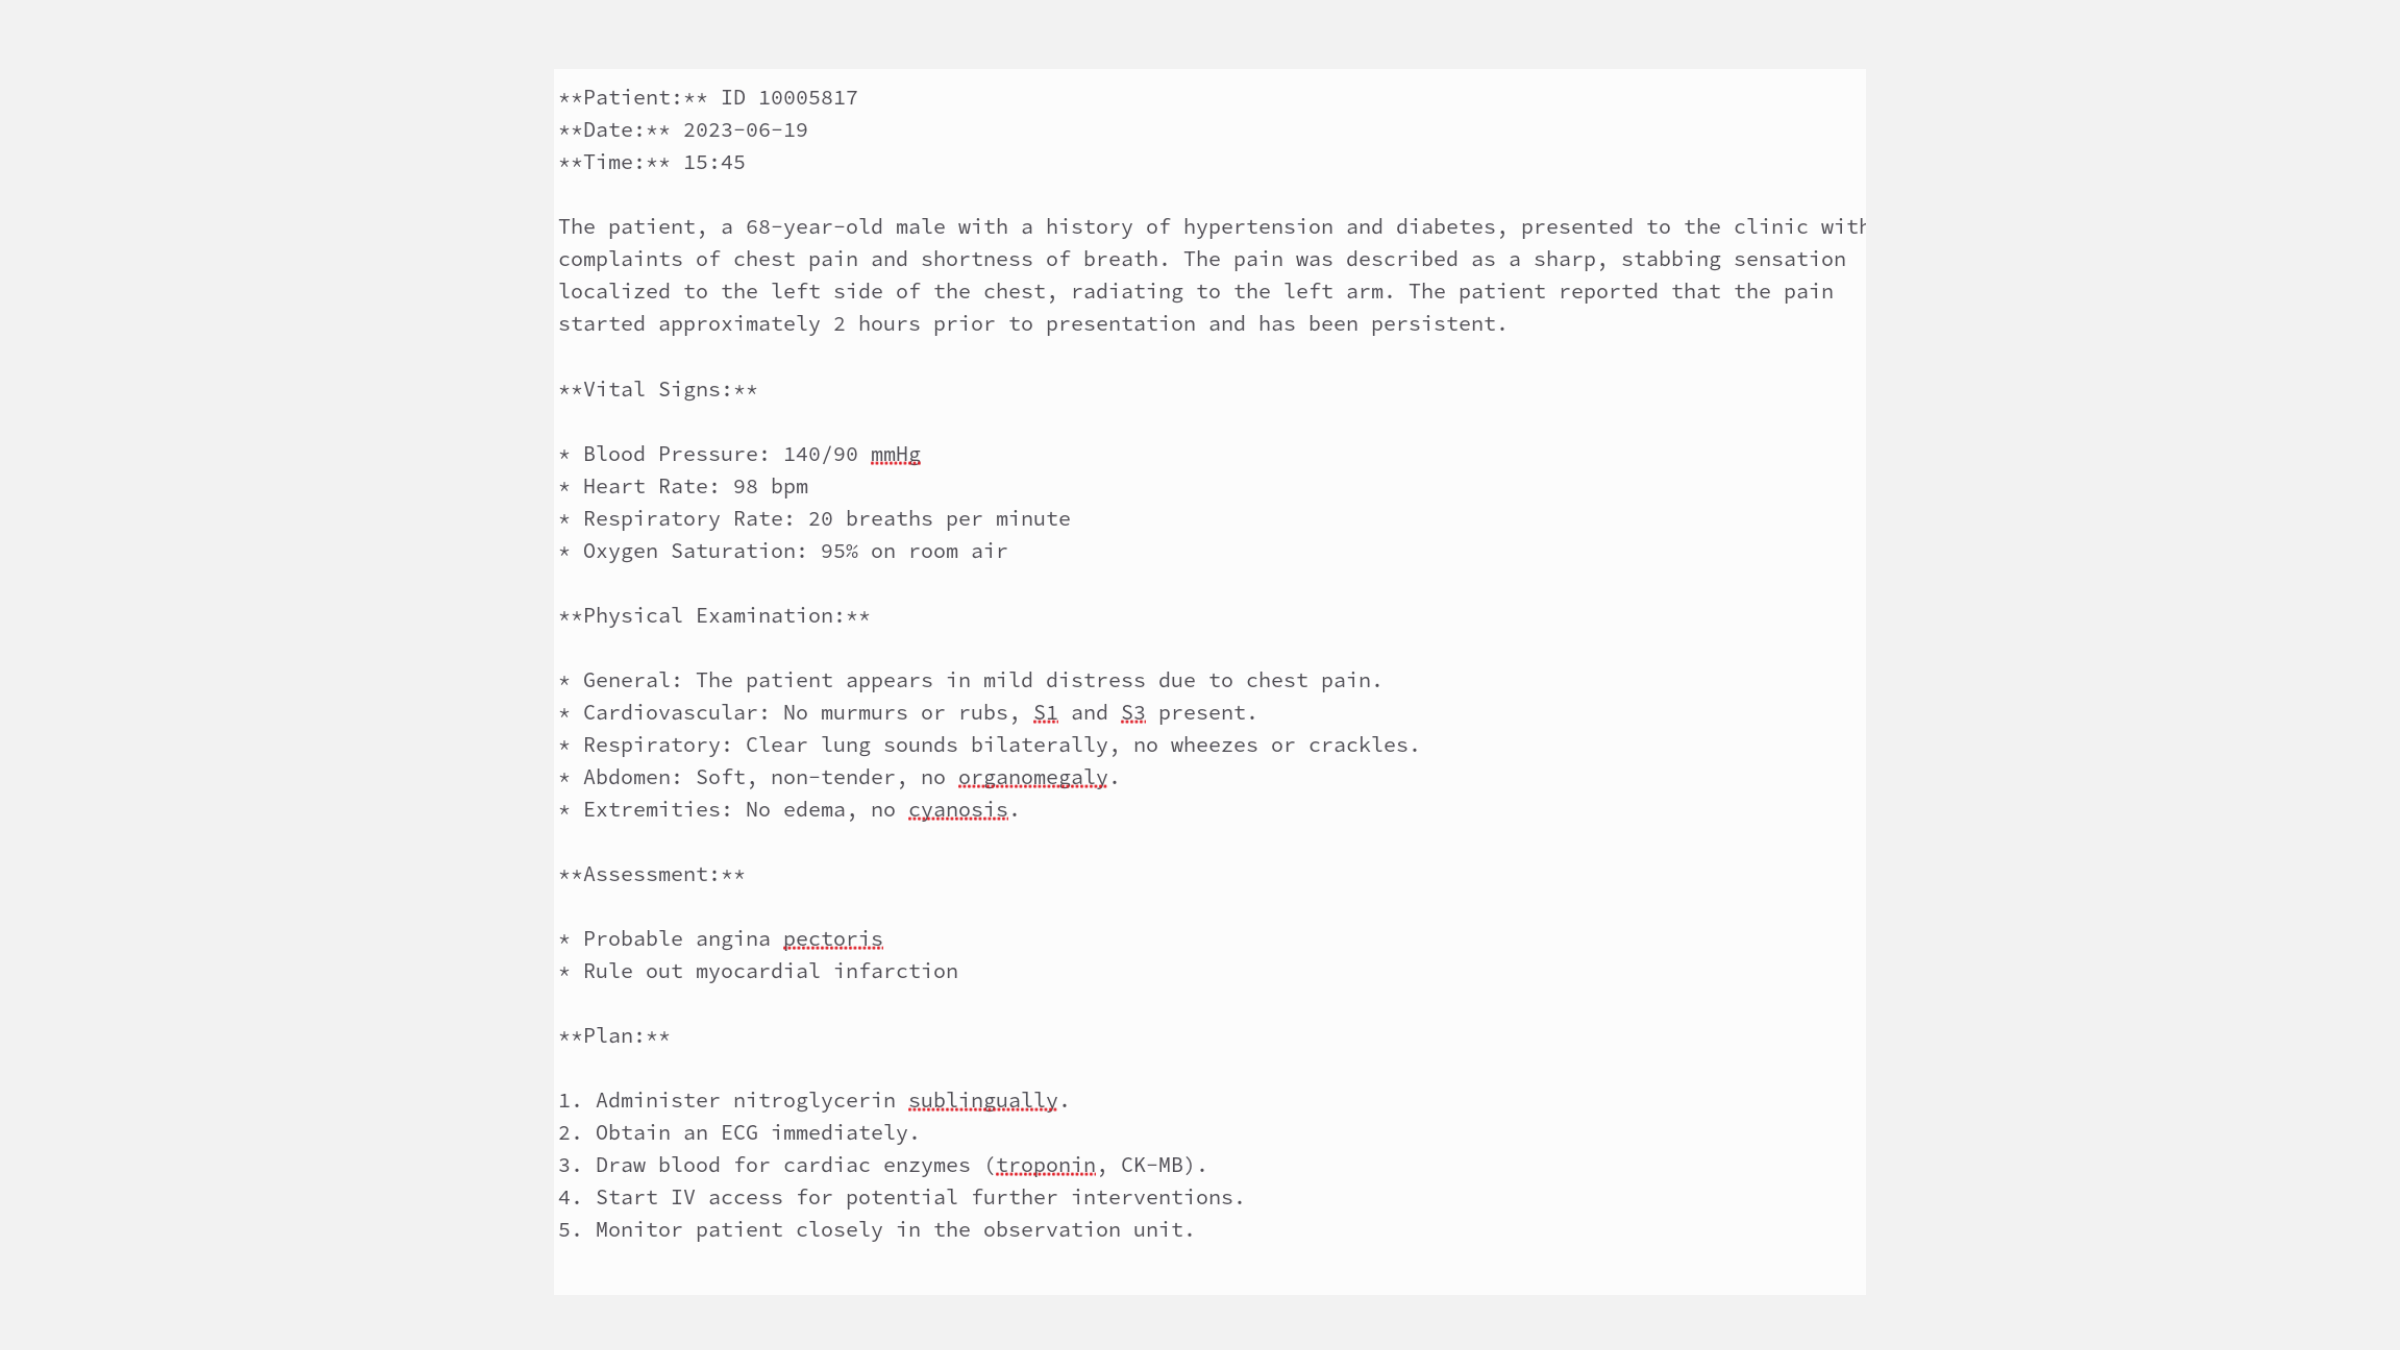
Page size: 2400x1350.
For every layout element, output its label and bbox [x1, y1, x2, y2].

picture [554, 69, 1866, 1295]
